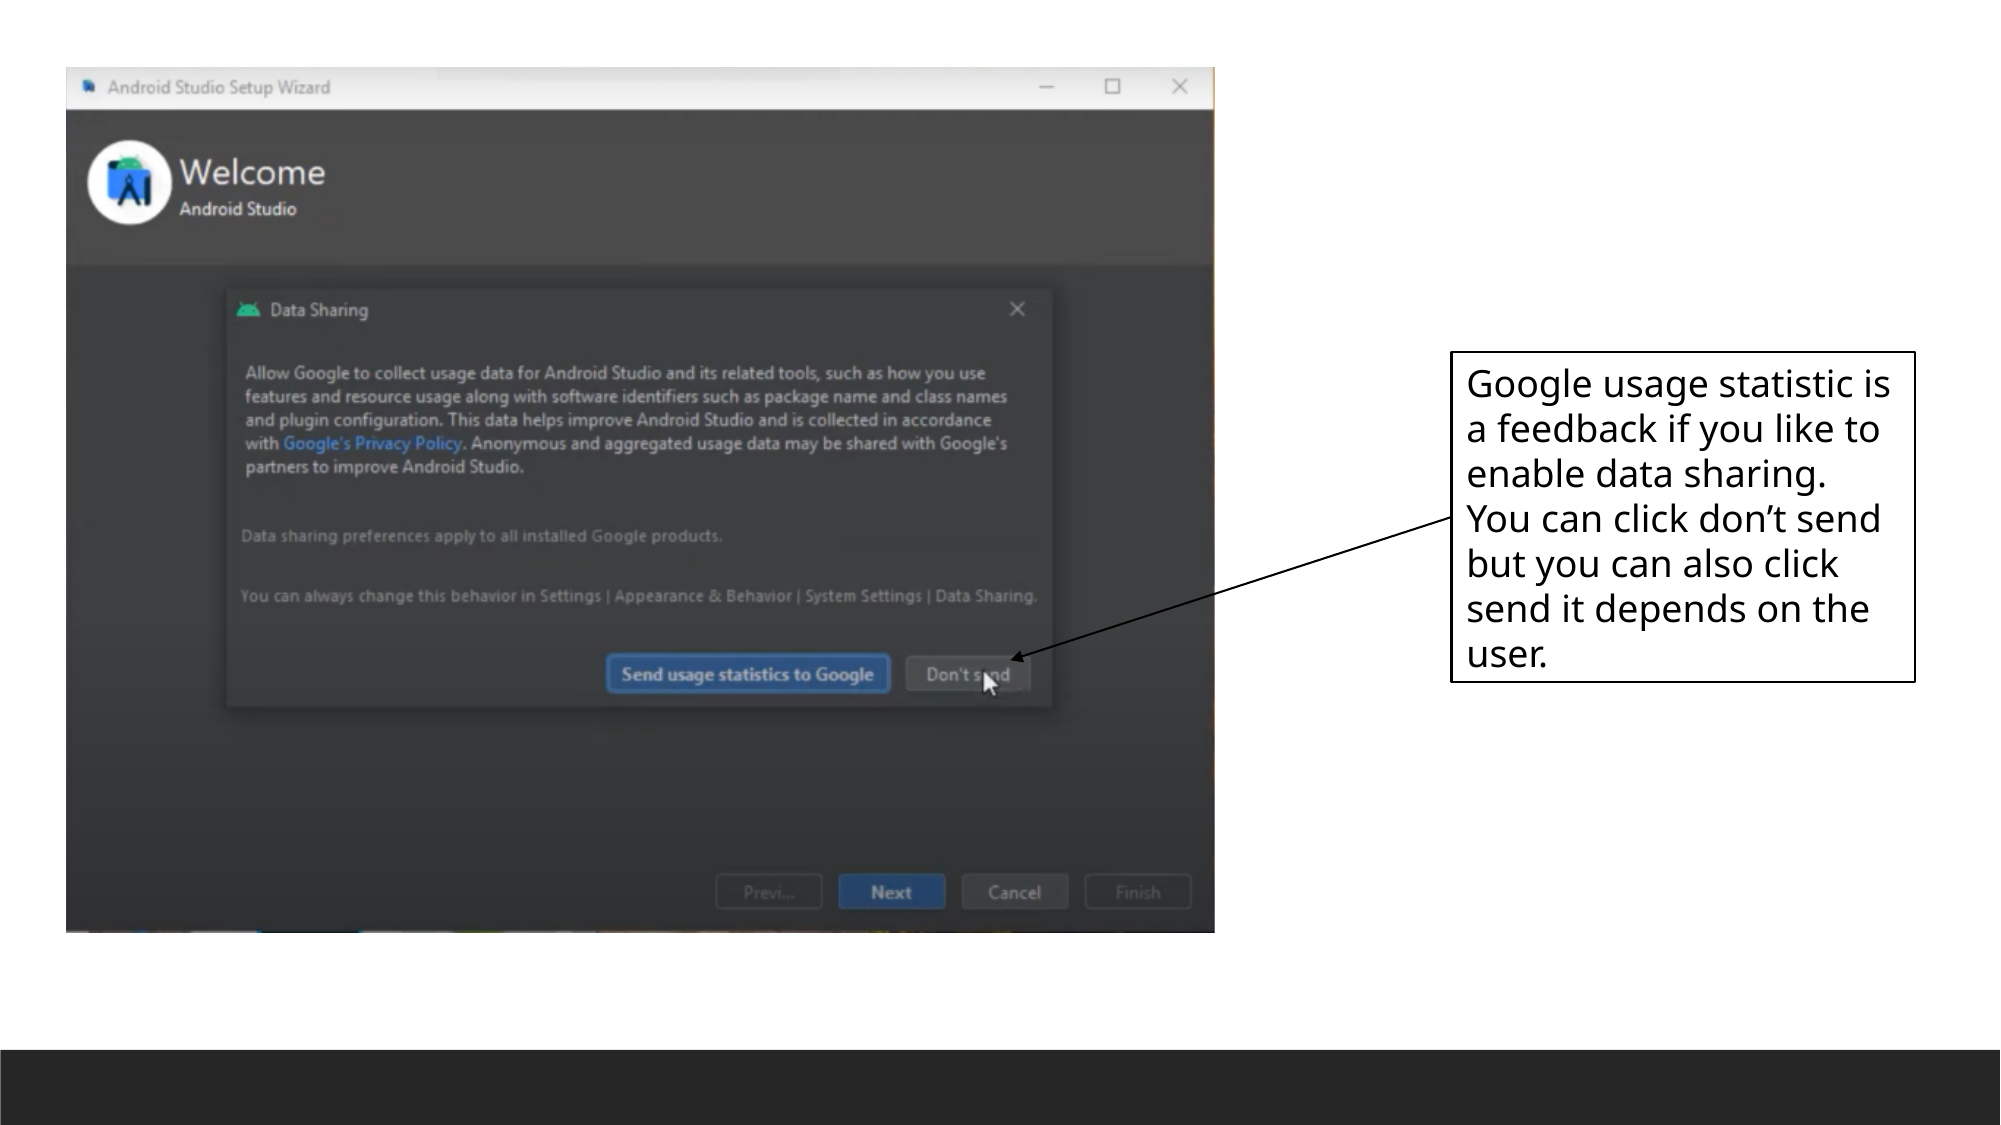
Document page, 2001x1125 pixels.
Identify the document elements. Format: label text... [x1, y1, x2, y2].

picture [65, 67, 1216, 933]
text_box Google usage statistic is a feedback if you like to enable data sharing. You can click don’t send but you can also click send it depends on the user. [1450, 351, 1916, 683]
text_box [1009, 495, 1452, 661]
